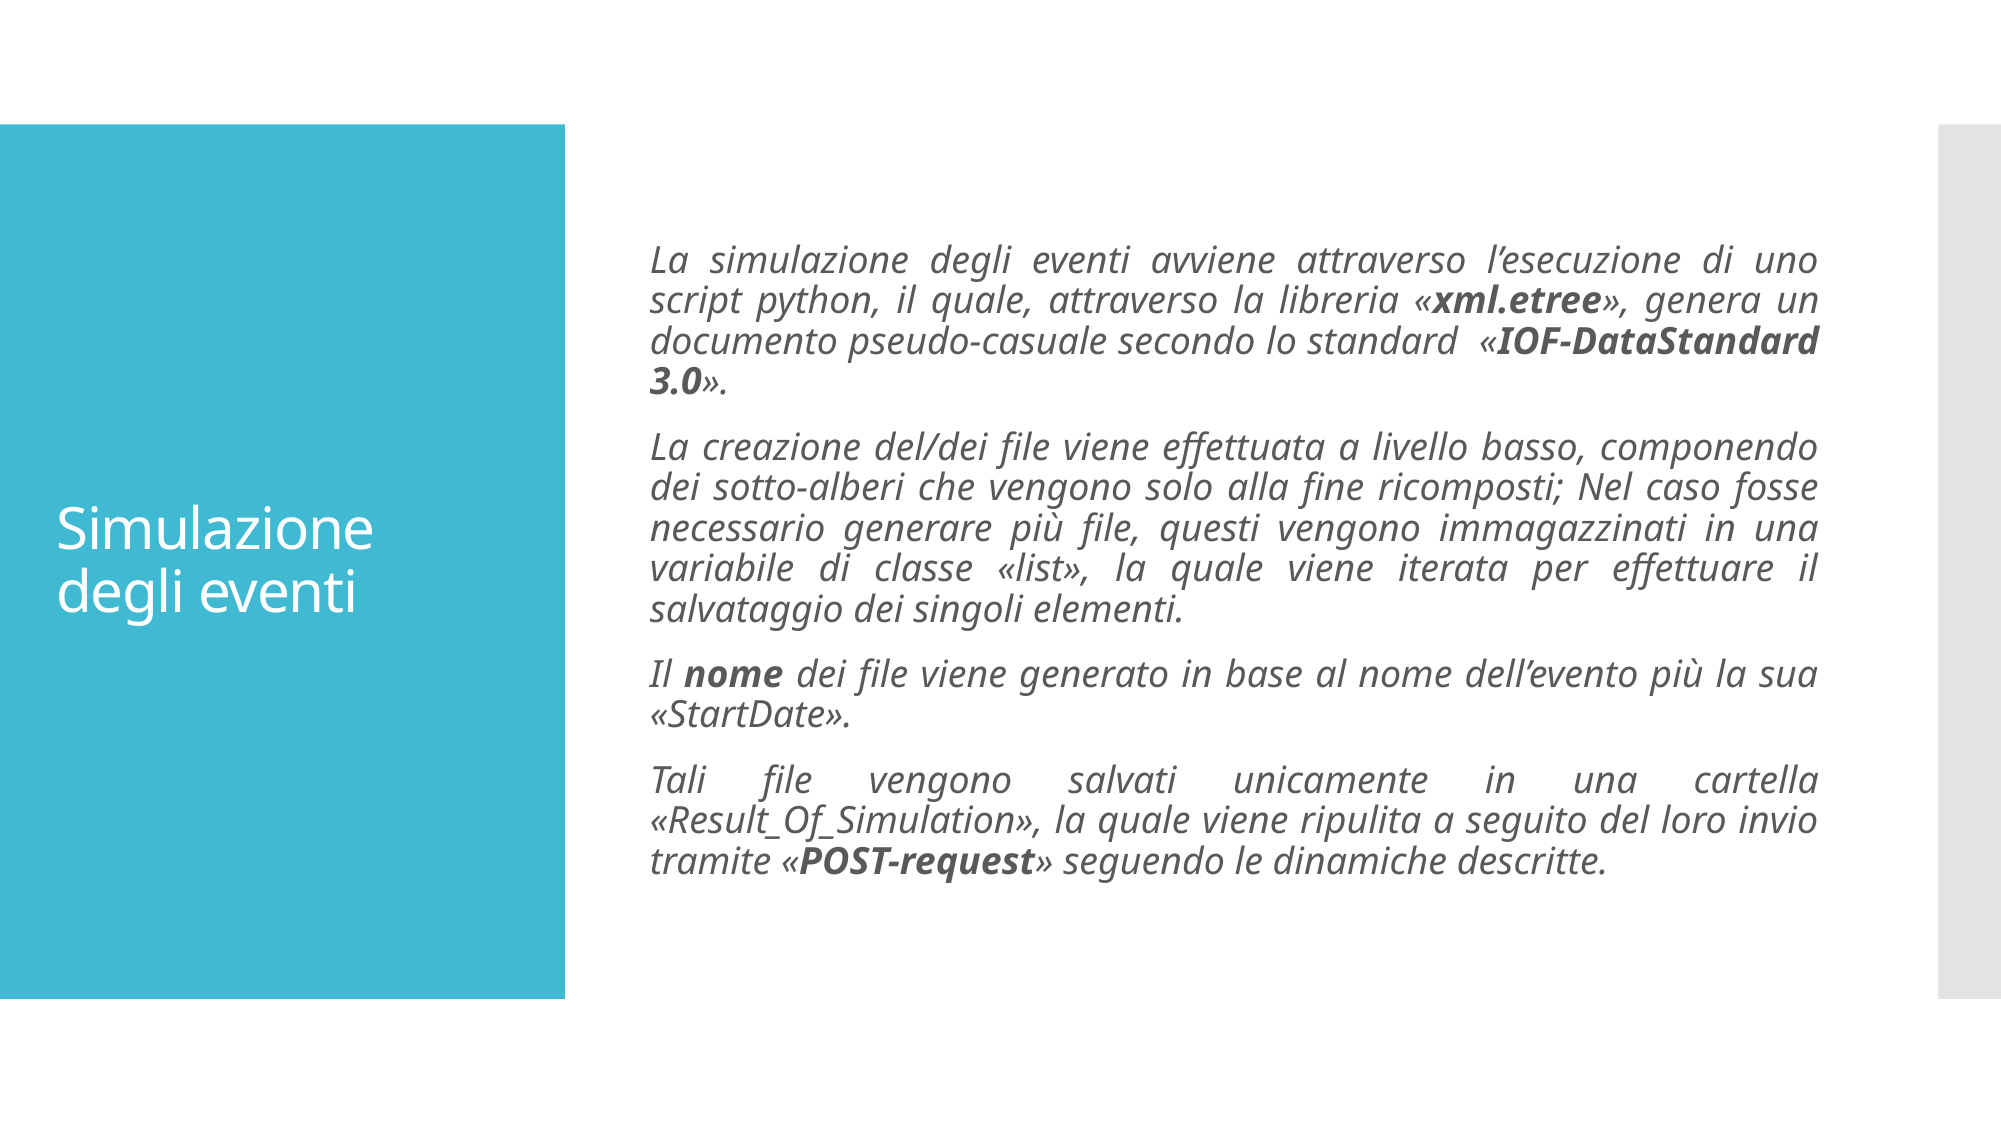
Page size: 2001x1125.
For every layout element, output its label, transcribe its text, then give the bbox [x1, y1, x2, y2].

list La simulazione degli eventi avviene attraverso l’esecuzione di uno script python, il quale, attraverso la libreria «xml.etree», genera un documento pseudo-casuale secondo lo standard «IOF-DataStandard 3.0». La creazione del/dei file viene effettuata a livello basso, componendo dei sotto-alberi che vengono solo alla fine ricomposti; Nel caso fosse necessario generare più file, questi vengono immagazzinati in una variabile di classe «list», la quale viene iterata per effettuare il salvataggio dei singoli elementi. Il nome dei file viene generato in base al nome dell’evento più la sua «StartDate». Tali file vengono salvati unicamente in una cartella «Result_Of_Simulation», la quale viene ripulita a seguito del loro invio tramite «POST-request» seguendo le dinamiche descritte. [634, 141, 1835, 982]
title Simulazione degli eventi [41, 184, 525, 940]
